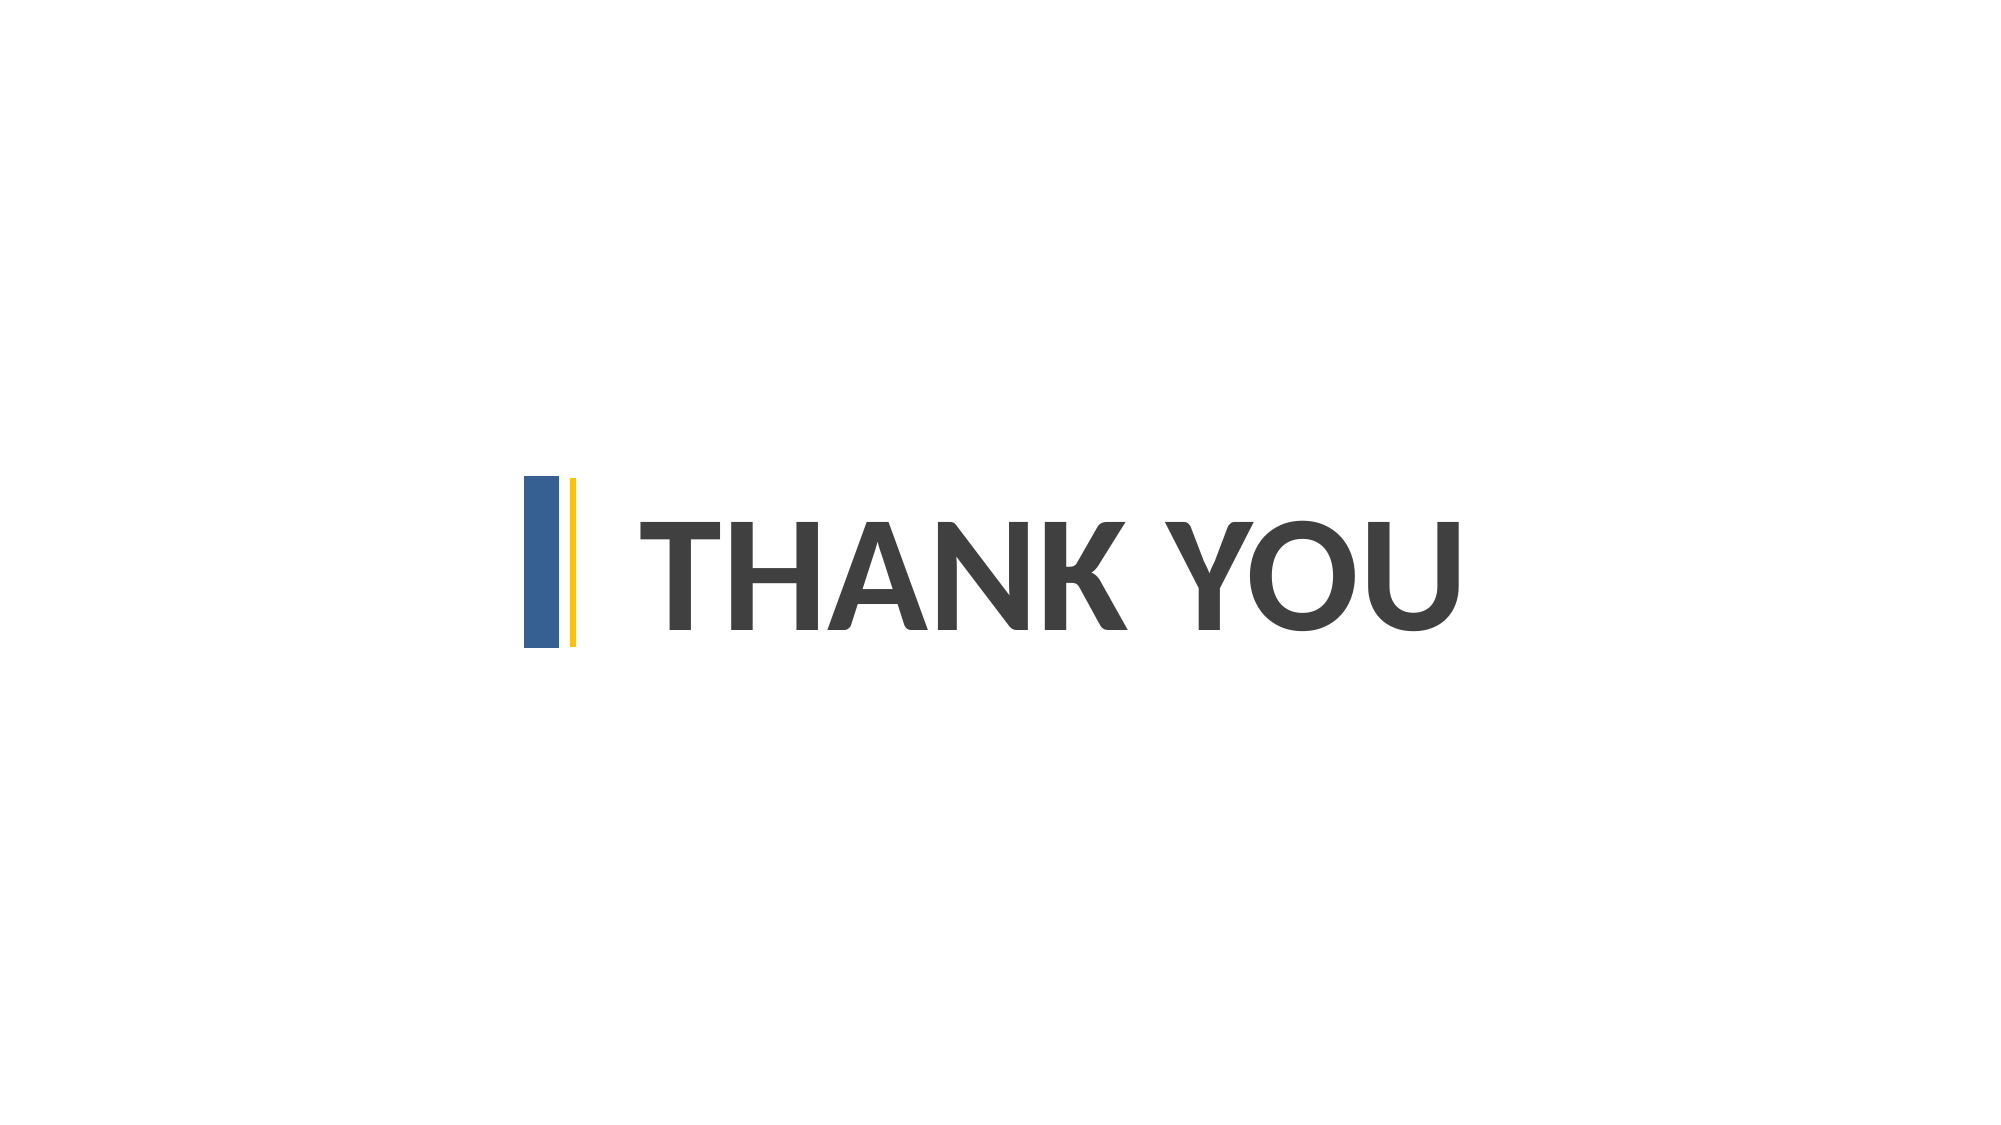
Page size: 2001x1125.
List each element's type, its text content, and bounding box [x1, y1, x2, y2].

text_box [524, 476, 559, 648]
text_box THANK YOU [463, 456, 1665, 672]
